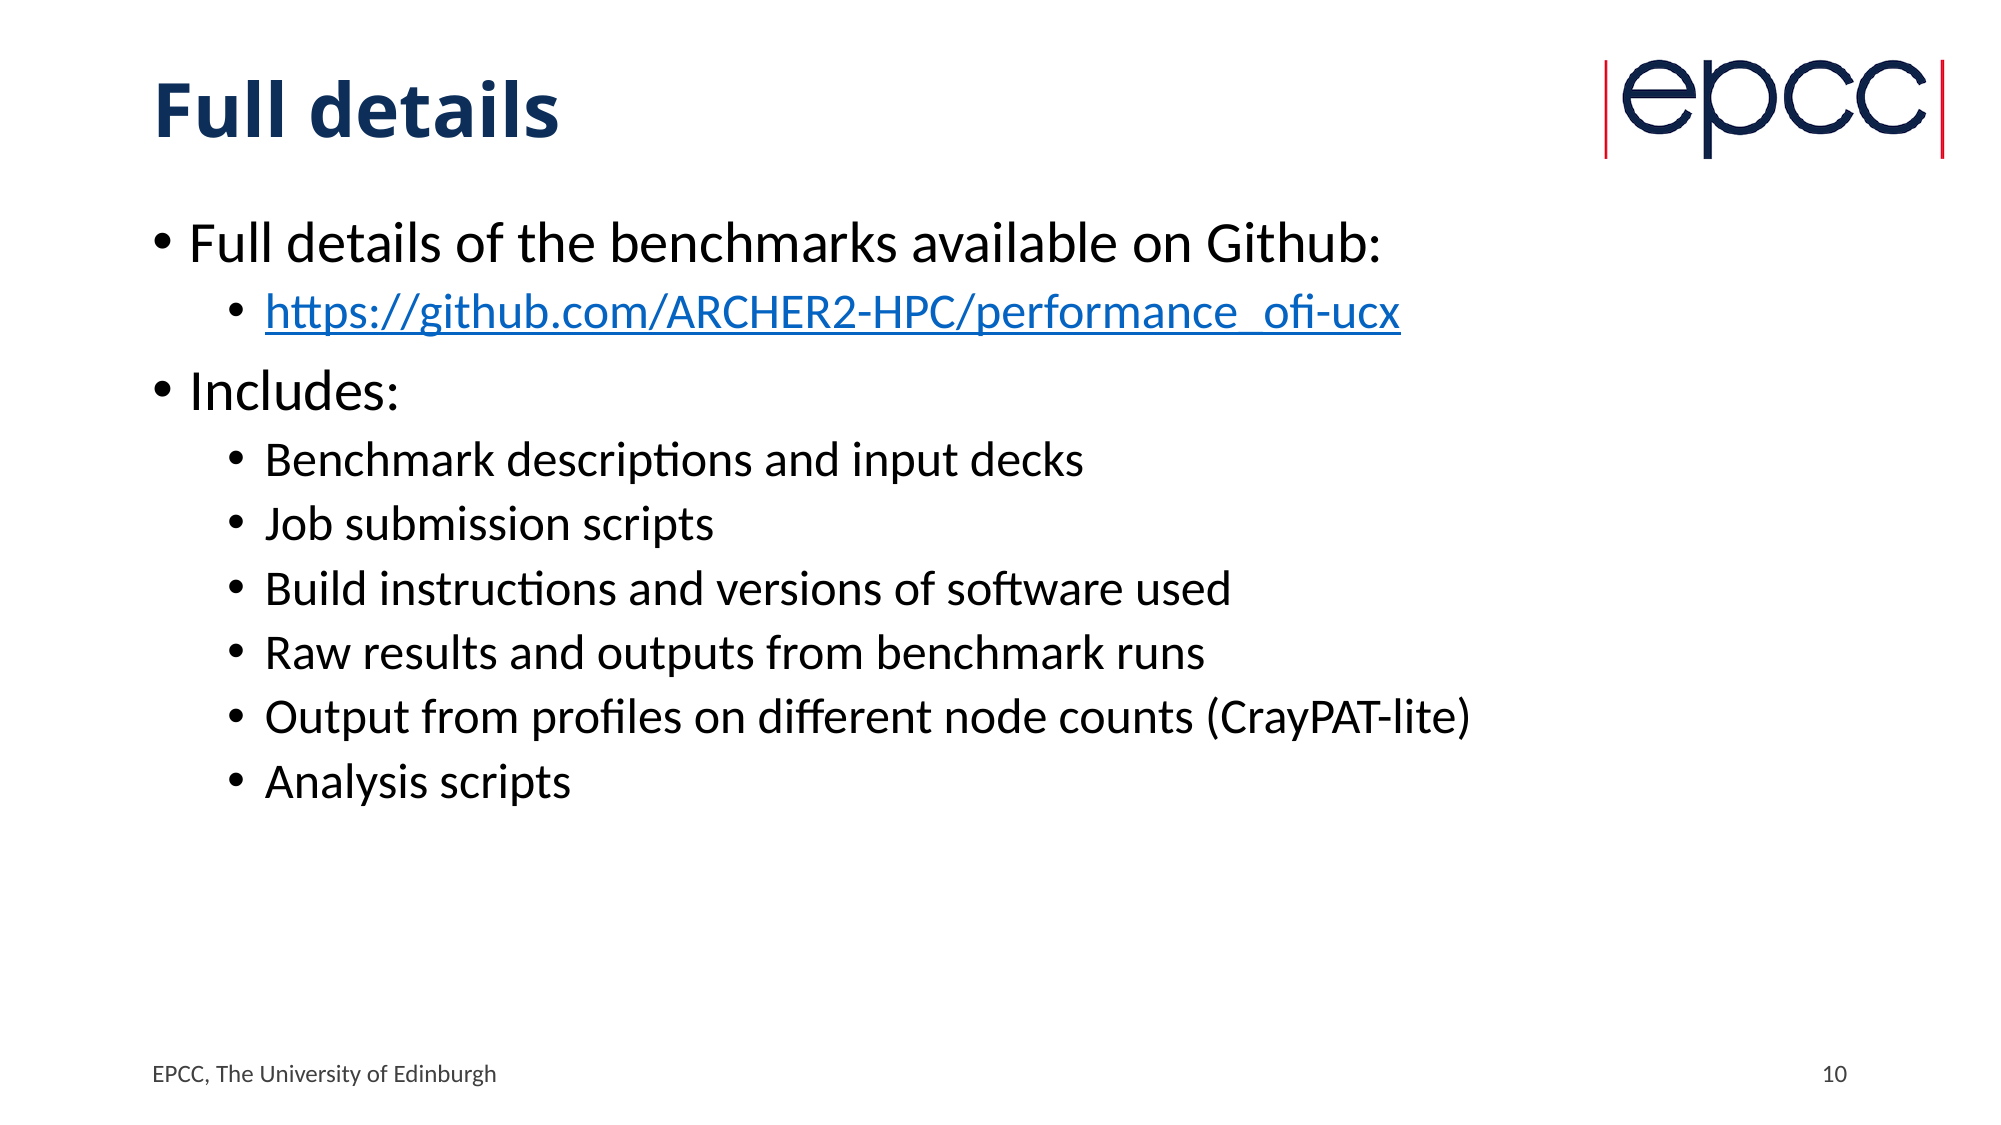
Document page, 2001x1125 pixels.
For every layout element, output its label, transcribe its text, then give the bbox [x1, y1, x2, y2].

list Full details of the benchmarks available on Github: https://github.com/ARCHER2-HPC/performance_ofi-ucx Includes: Benchmark descriptions and input decks Job submission scripts Build instructions and versions of software used Raw results and outputs from benchmark runs Output from profiles on different node counts (CrayPAT-lite) Analysis scripts [137, 204, 1863, 1014]
picture [1592, 49, 1954, 168]
slide_number 10 [1412, 1042, 1863, 1103]
footer EPCC, The University of Edinburgh [137, 1042, 813, 1103]
title Full details [137, 59, 1863, 168]
